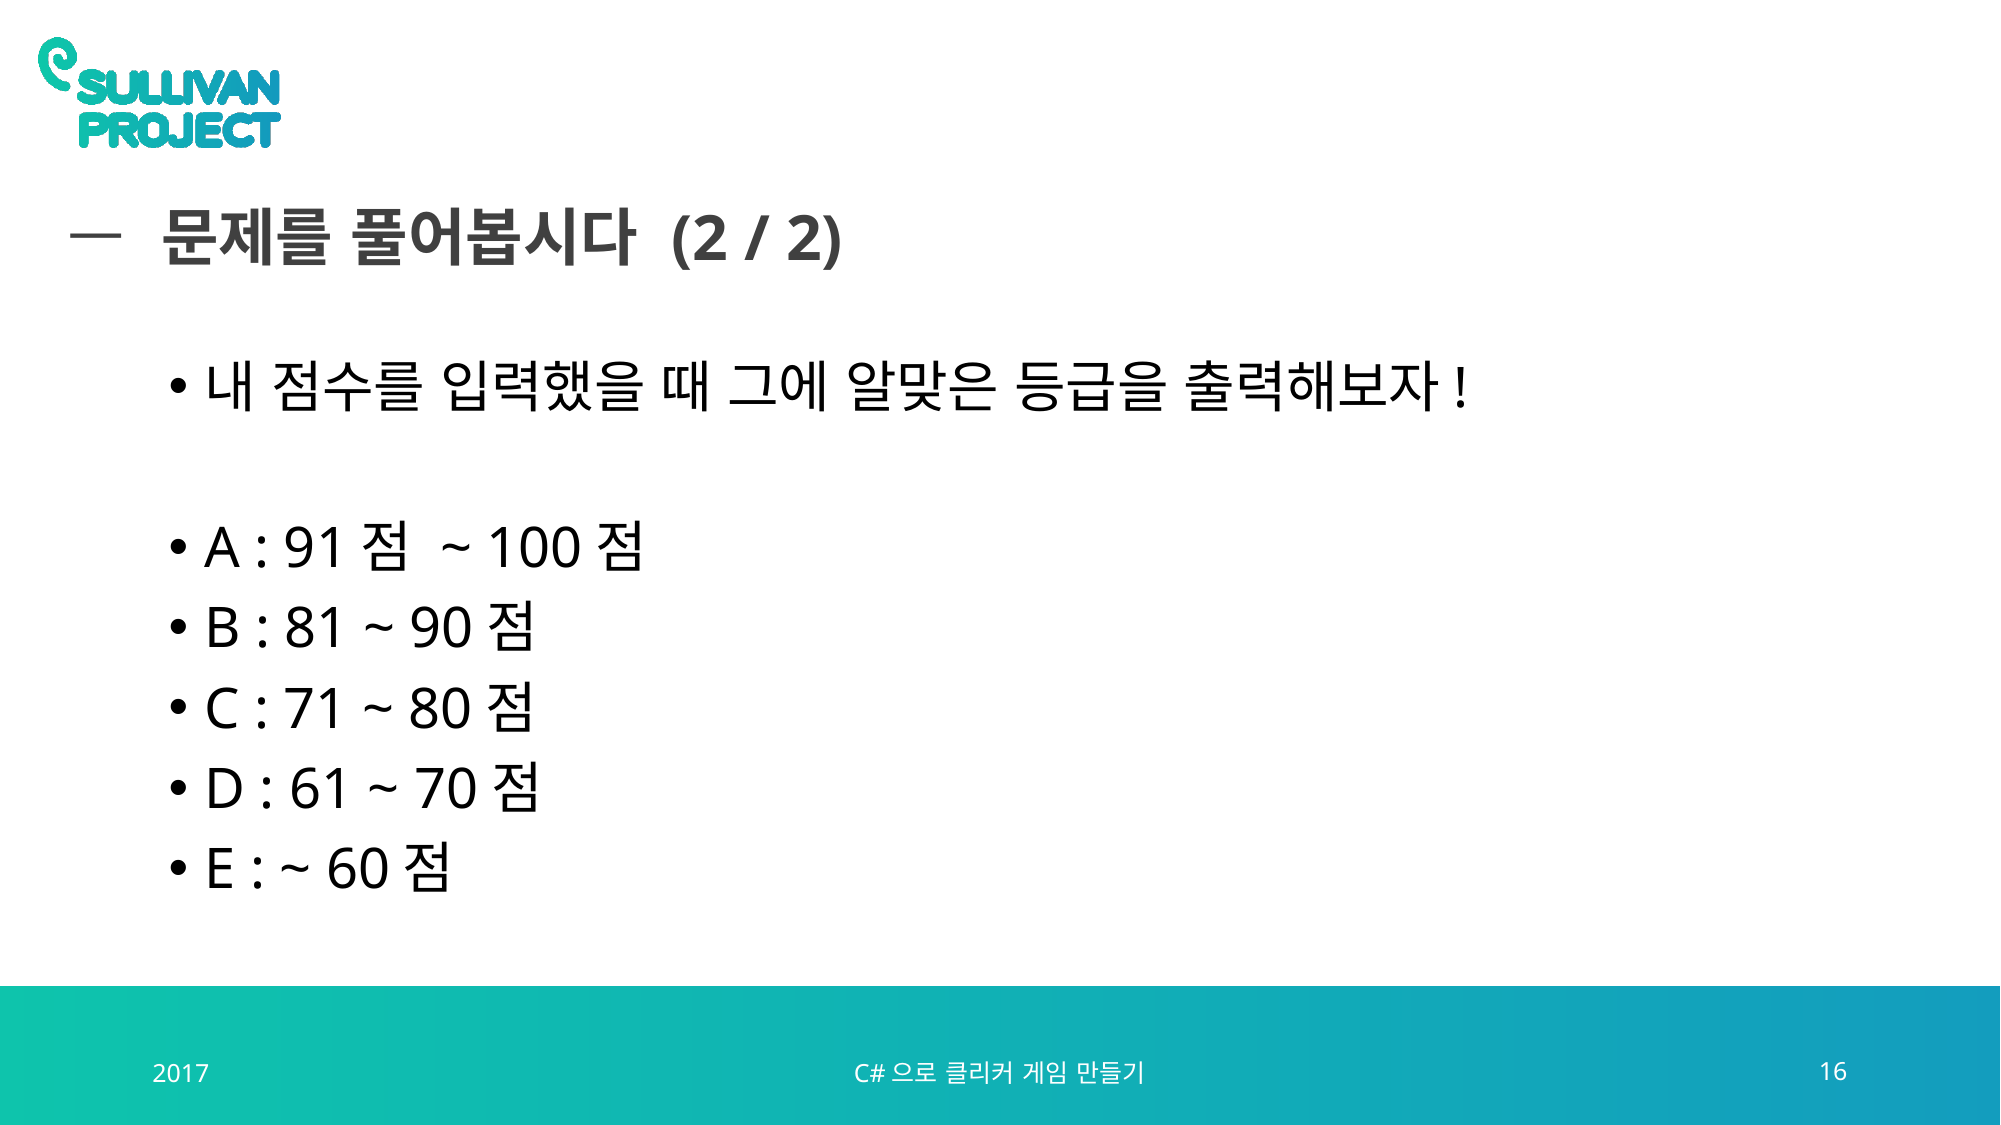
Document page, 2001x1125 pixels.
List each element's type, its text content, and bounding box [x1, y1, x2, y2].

list 내 점수를 입력했을 때 그에 알맞은 등급을 출력해보자! A : 91점 ~ 100점 B : 81 ~ 90점 C : 71 ~ 80점 D : 61 ~ 70점 E : ~ 60점 [153, 351, 1847, 913]
title 문제를 풀어봅시다 (2 / 2) [52, 171, 1000, 309]
slide_number 16 [1412, 1042, 1863, 1103]
picture [38, 37, 281, 148]
slide_number 2017 [137, 1042, 588, 1103]
footer C#으로 클리커 게임 만들기 [662, 1042, 1338, 1103]
